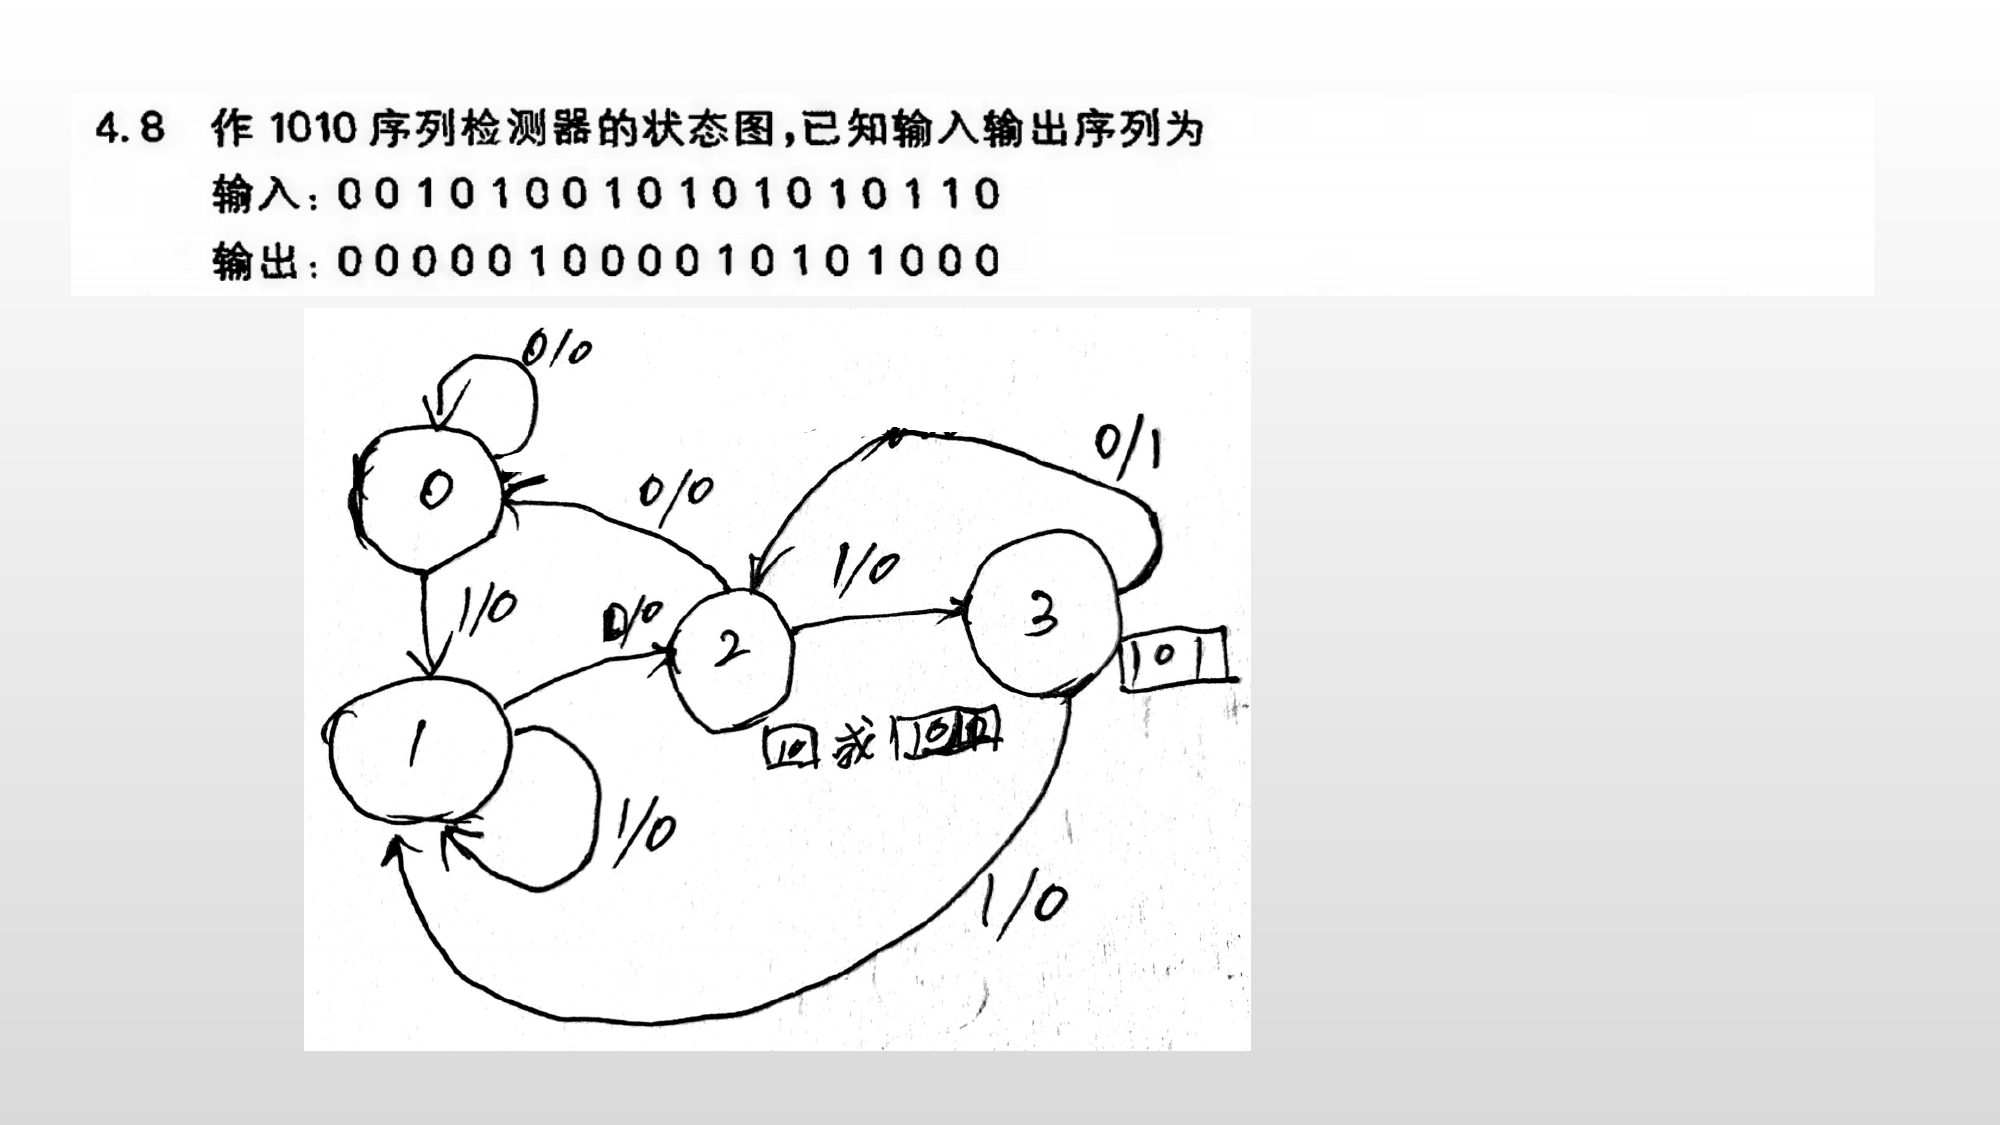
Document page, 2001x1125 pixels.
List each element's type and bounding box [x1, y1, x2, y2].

picture [70, 94, 1875, 296]
picture [304, 308, 1251, 1051]
